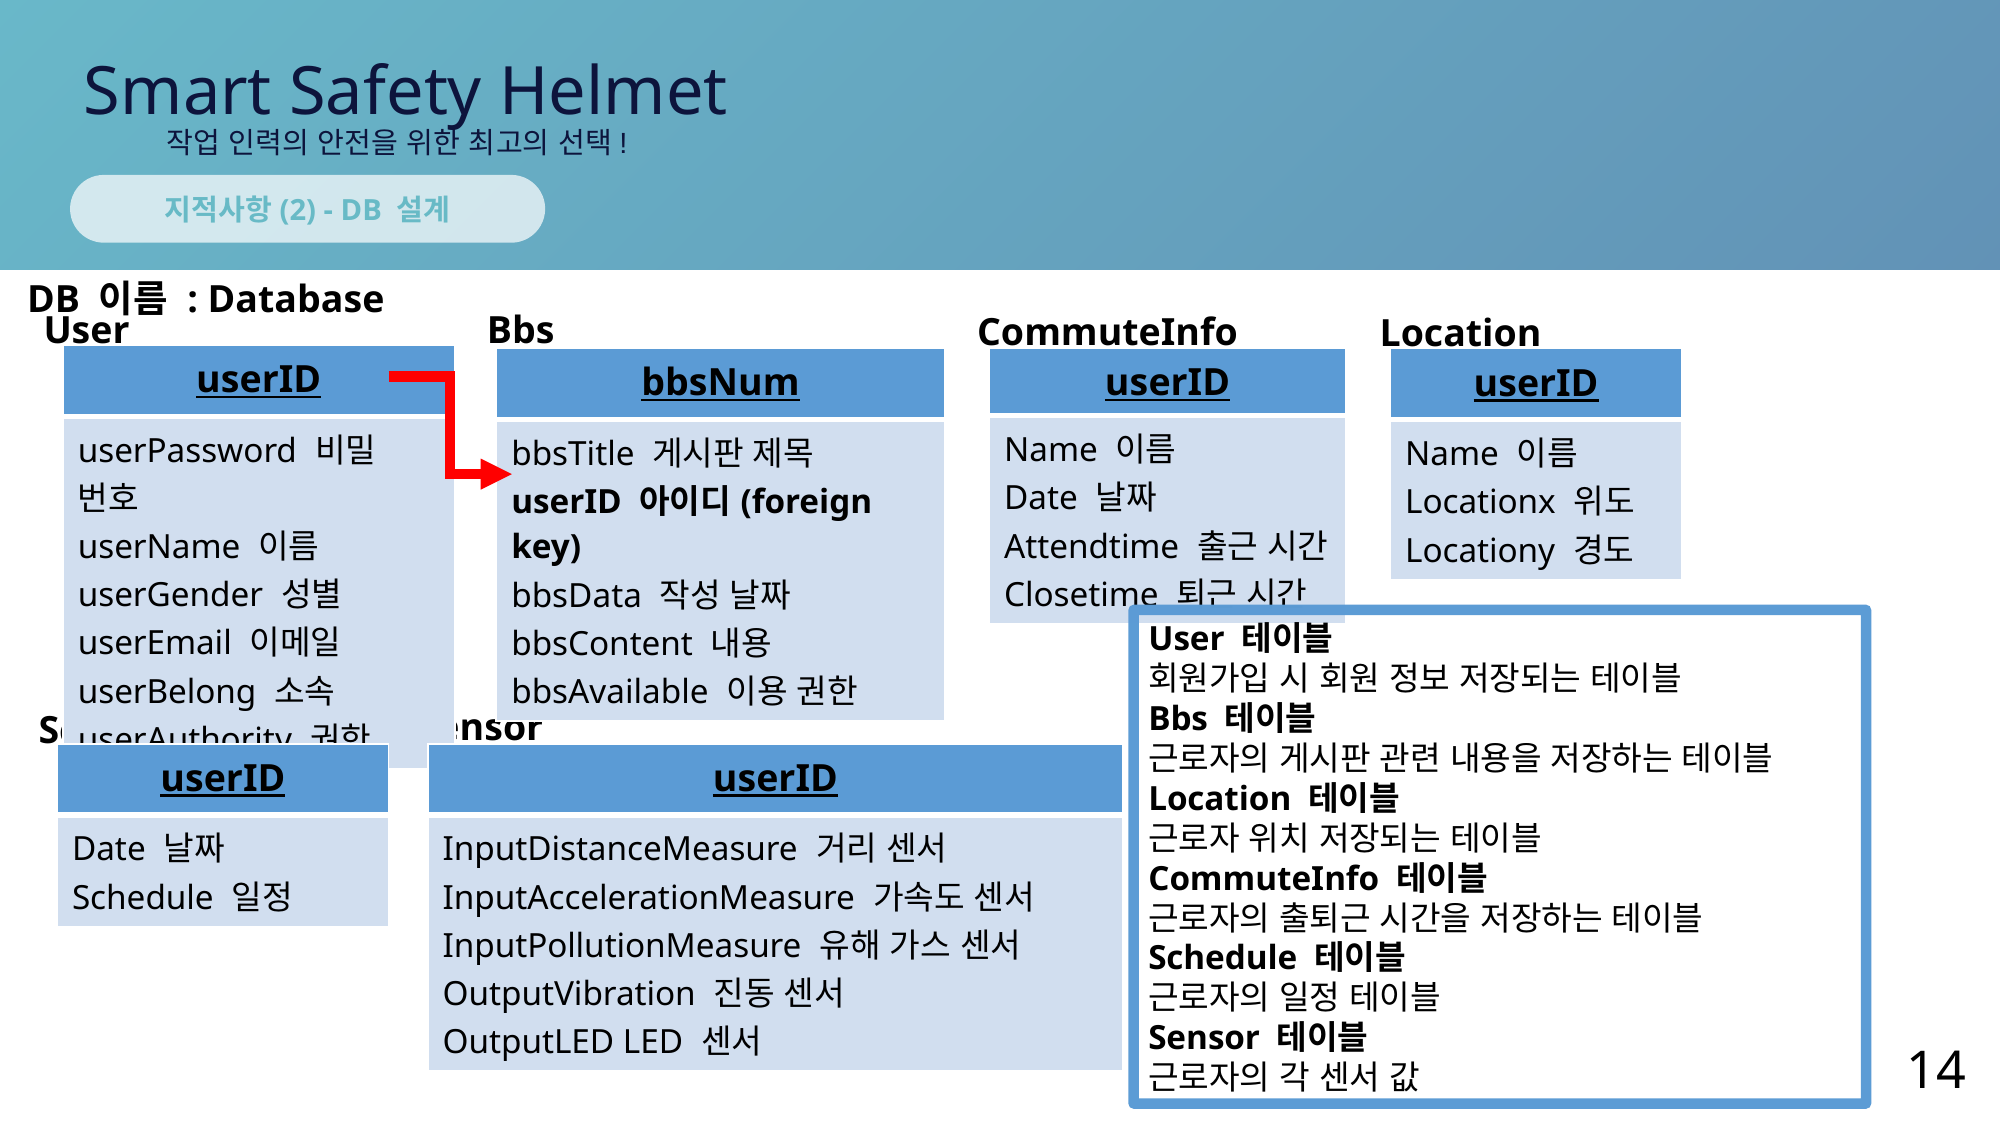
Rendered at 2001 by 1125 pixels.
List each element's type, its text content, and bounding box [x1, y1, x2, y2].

text_box Location [1364, 301, 1557, 362]
table_header userID [58, 745, 388, 812]
text_box Sensor [456, 695, 559, 743]
table_header userID [1391, 349, 1681, 417]
text_box CommuteInfo [962, 300, 1253, 361]
table_cell Name 이름 Locationx 위도 Locationy 경도 [1391, 422, 1681, 579]
text_box User [28, 327, 145, 359]
table_header userID [64, 346, 454, 414]
text_box Bbs [472, 298, 570, 359]
text_box 작업 인력의 안전을 위한 최고의 선택! [151, 116, 712, 167]
text_box DB 이름 : Database [12, 267, 400, 327]
slide_number 14 [1867, 1037, 1982, 1098]
text_box Schedule [23, 698, 62, 759]
text_box [0, 0, 2000, 270]
table_cell userPassword 비밀 번호 userName 이름 userGender 성별 userEmail 이메일 userBelong 소속 userAuthority 권한 [64, 419, 454, 768]
text_box 지적사항(2) - DB 설계 [69, 173, 547, 244]
table_header bbsNum [497, 349, 944, 417]
text_box User 테이블 회원가입 시 회원 정보 저장되는 테이블 Bbs 테이블 근로자의 게시판 관련 내용을 저장하는 테이블 Location 테이블 근로자 위치 저장되는 테이블 CommuteInfo 테이블 근로자의 출퇴근 시간을 저장하는 테이블 Schedule 테이블 근로자의 일정 테이블 Sensor 테이블 근로자의 각 센서 값 [1133, 609, 1867, 1104]
table_cell InputDistanceMeasure 거리 센서 InputAccelerationMeasure 가속도 센서 InputPollutionMeasure 유해 가스 센서 OutputVibration 진동 센서 OutputLED LED 센서 [429, 818, 1122, 1070]
table_cell Name 이름 Date 날짜 Attendtime 출근 시간 Closetime 퇴근 시간 [990, 418, 1345, 623]
table_cell bbsTitle 게시판 제목 userID 아이디(foreign key) bbsData 작성 날짜 bbsContent 내용 bbsAvailable 이용 권한 [497, 422, 944, 720]
table_cell Date 날짜 Schedule 일정 [58, 818, 388, 926]
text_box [388, 376, 512, 475]
text_box Smart Safety Helmet [52, 40, 760, 136]
table_header userID [429, 745, 1122, 812]
table_header userID [990, 349, 1345, 413]
